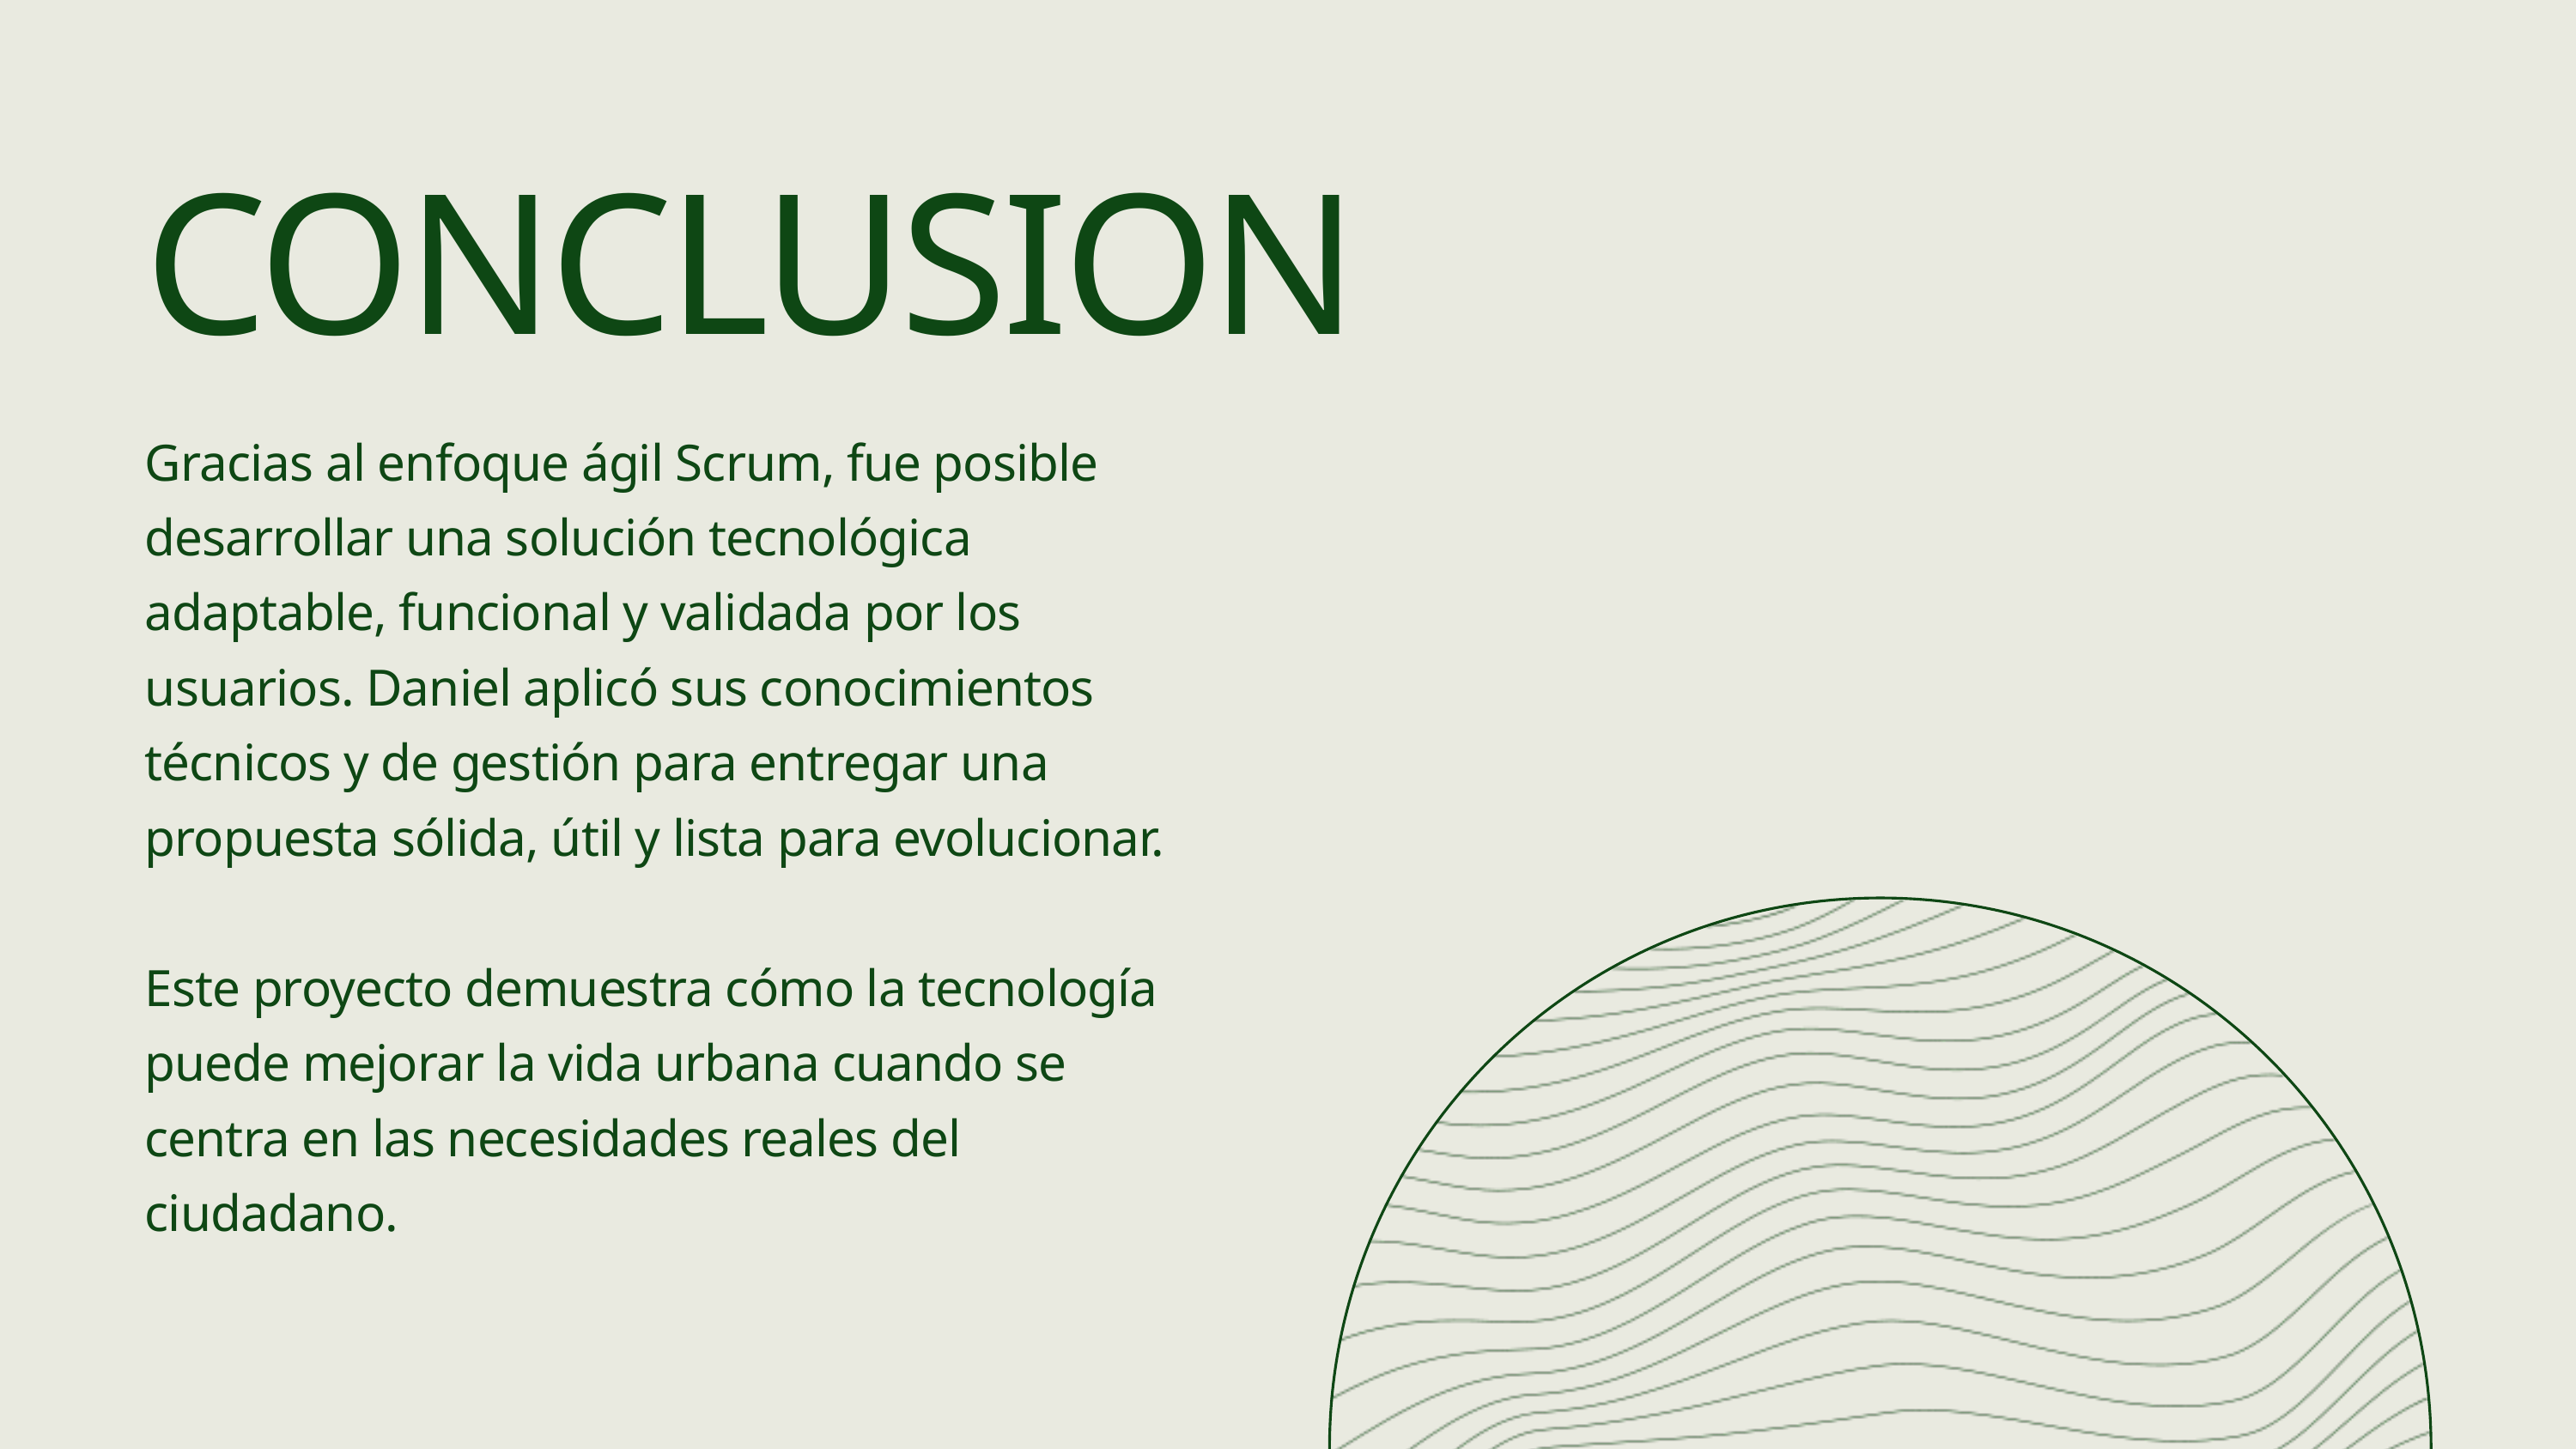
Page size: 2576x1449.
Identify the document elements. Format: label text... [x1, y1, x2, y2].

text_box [1329, 897, 2432, 1449]
text_box Gracias al enfoque ágil Scrum, fue posible desarrollar una solución tecnológica adaptable, funcional y validada por los usuarios. Daniel aplicó sus conocimientos técnicos y de gestión para entregar una propuesta sólida, útil y lista para evolucionar. Este proyecto demuestra cómo la tecnología puede mejorar la vida urbana cuando se centra en las necesidades reales del ciudadano. [144, 415, 1220, 1317]
text_box CONCLUSION [144, 203, 2432, 374]
